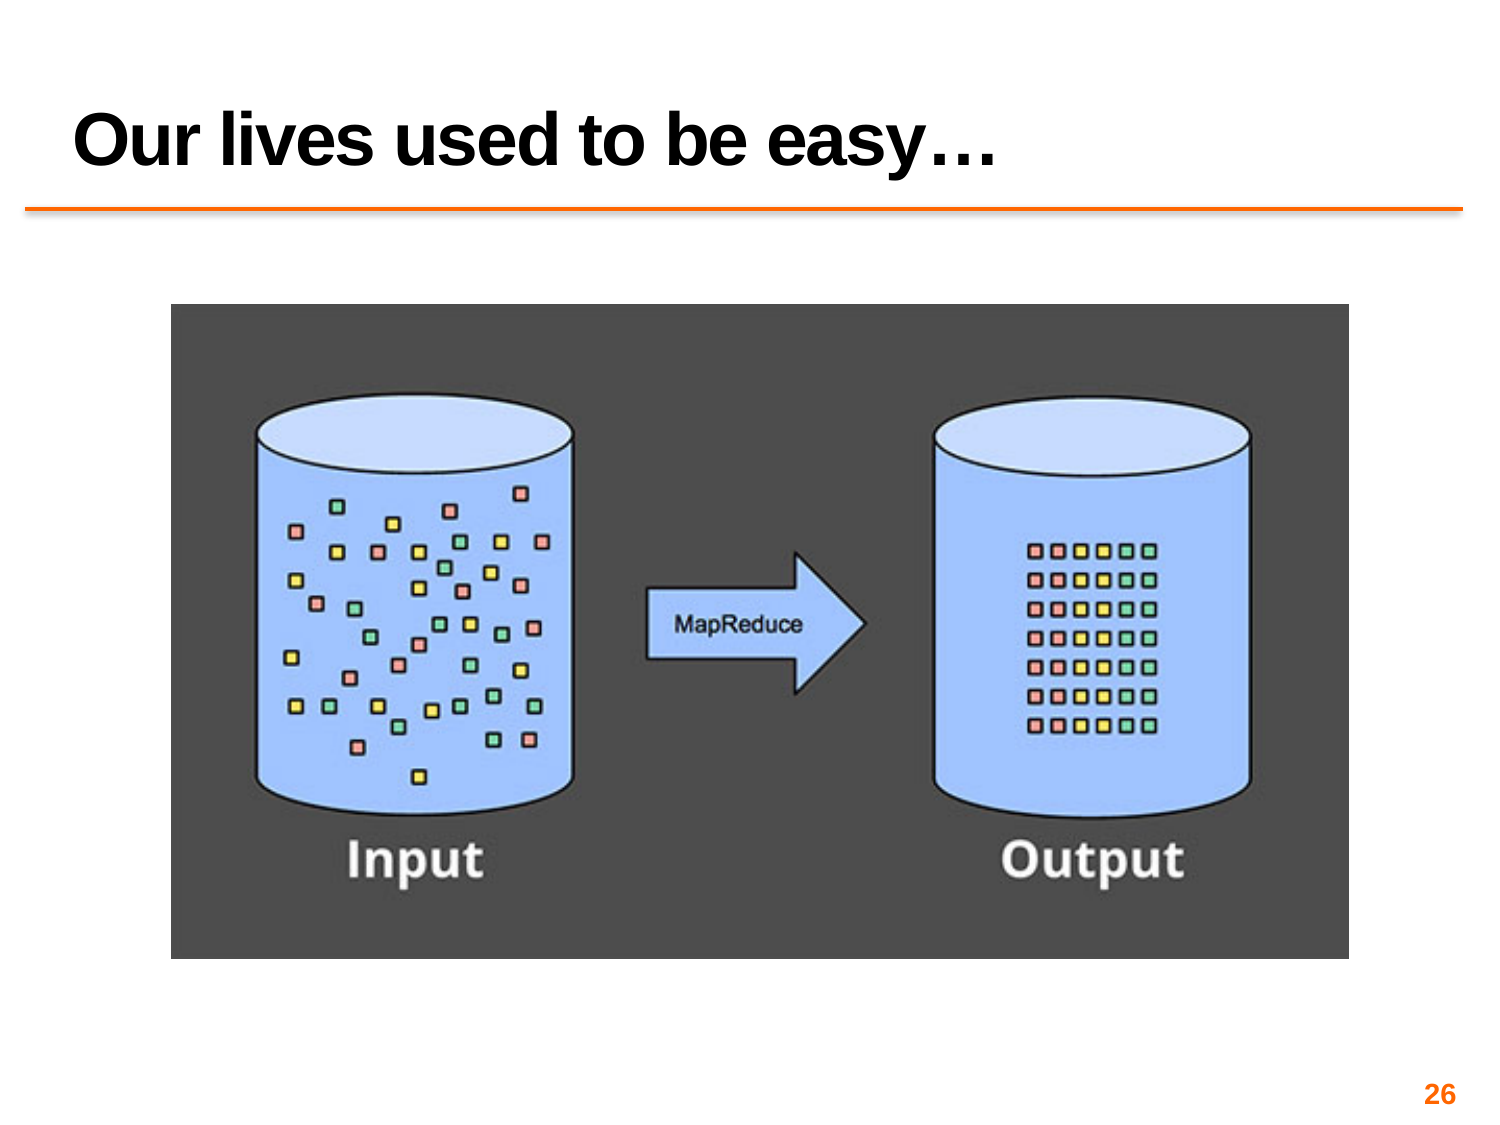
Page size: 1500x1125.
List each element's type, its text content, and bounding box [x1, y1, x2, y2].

slide_number 26 [1112, 1074, 1463, 1110]
picture [171, 303, 1349, 959]
title Our lives used to be easy… [57, 12, 1463, 188]
